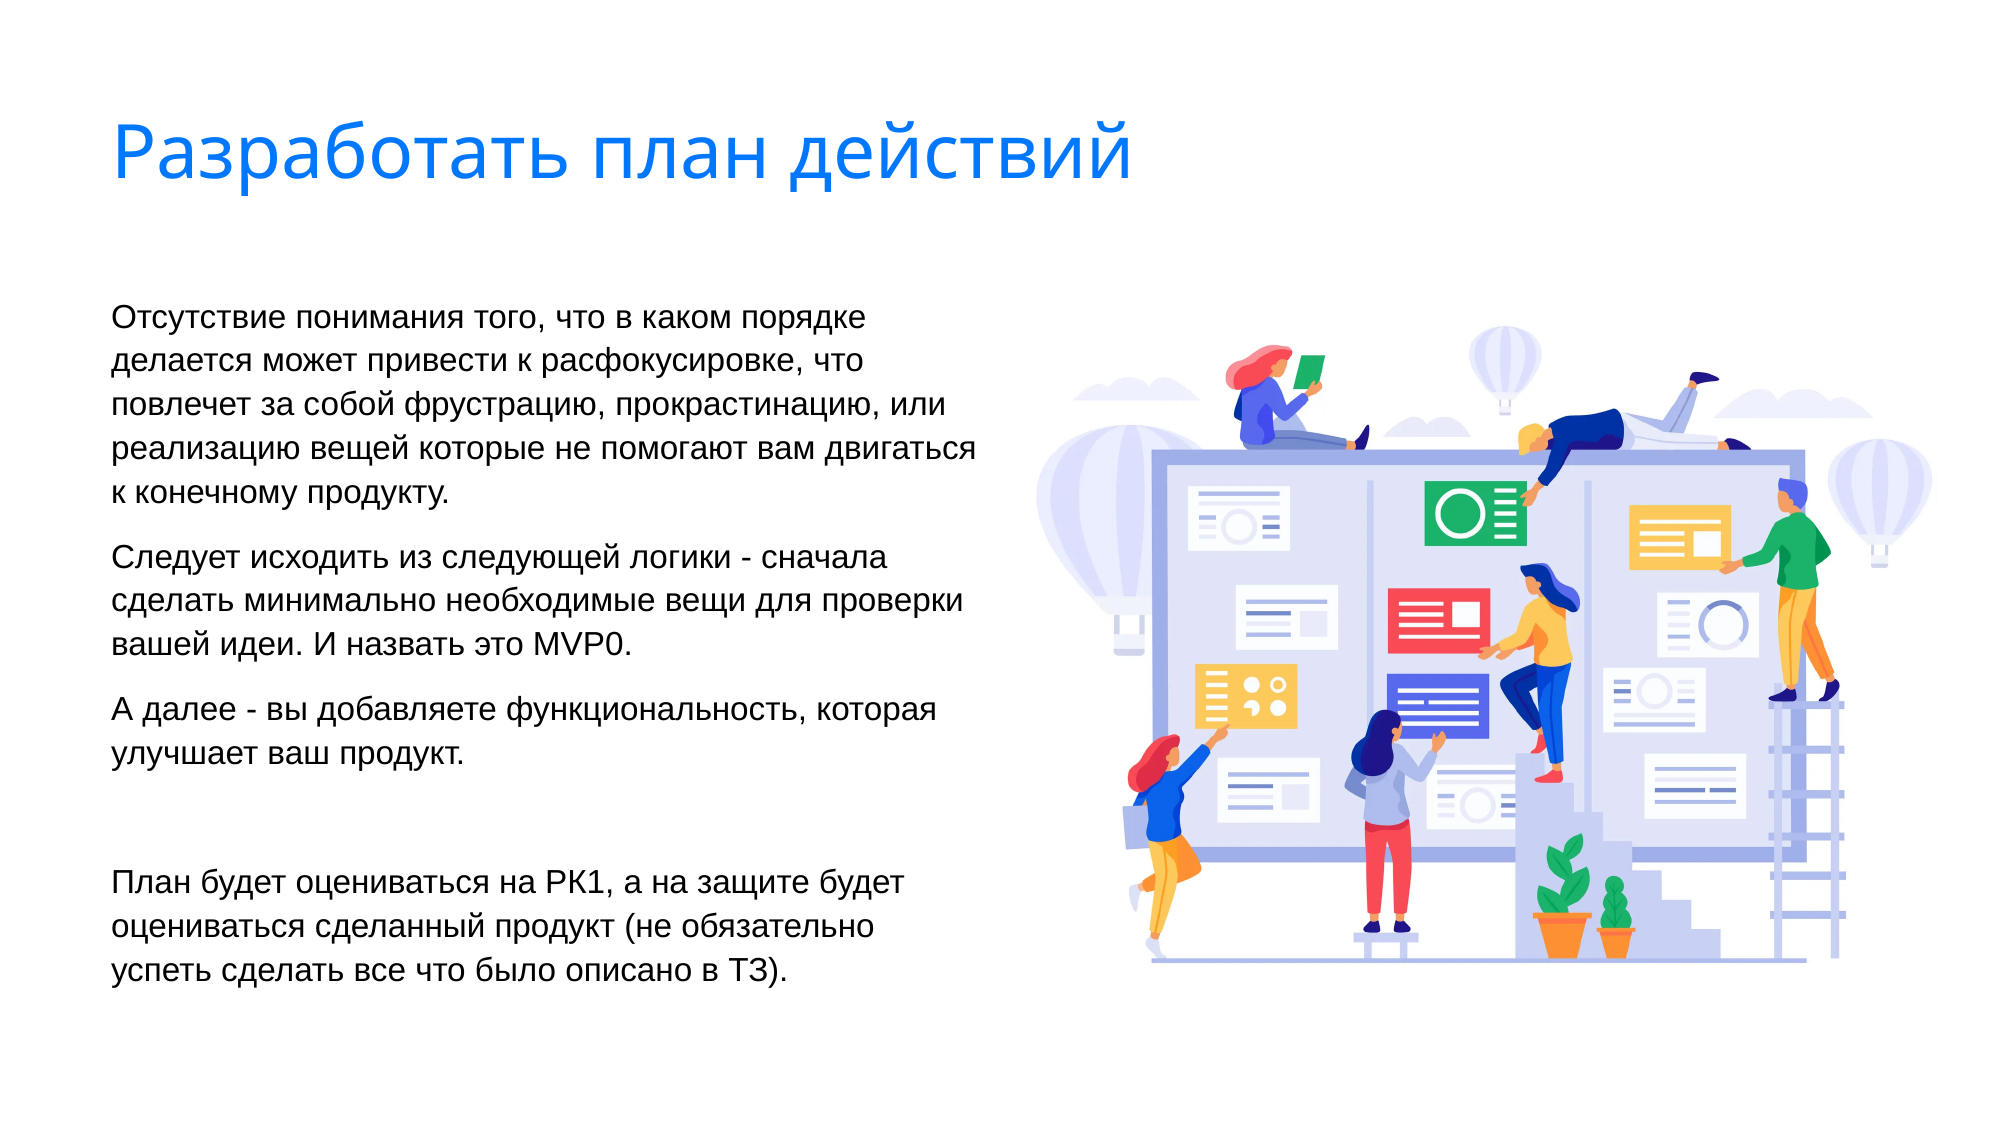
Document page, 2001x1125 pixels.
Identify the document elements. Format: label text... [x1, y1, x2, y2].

list Отсутствие понимания того, что в каком порядке делается может привести к расфокусировке, что повлечет за собой фрустрацию, прокрастинацию, или реализацию вещей которые не помогают вам двигаться к конечному продукту. Следует исходить из следующей логики - сначала сделать минимально необходимые вещи для проверки вашей идеи. И назвать это MVP0. А далее - вы добавляете функциональность, которая улучшает ваш продукт. План будет оцениваться на РК1, а на защите будет оцениваться сделанный продукт (не обязательно успеть сделать все что было описано в ТЗ). [111, 290, 982, 1018]
picture [999, 290, 1969, 1018]
title Разработать план действий [111, 113, 1892, 220]
